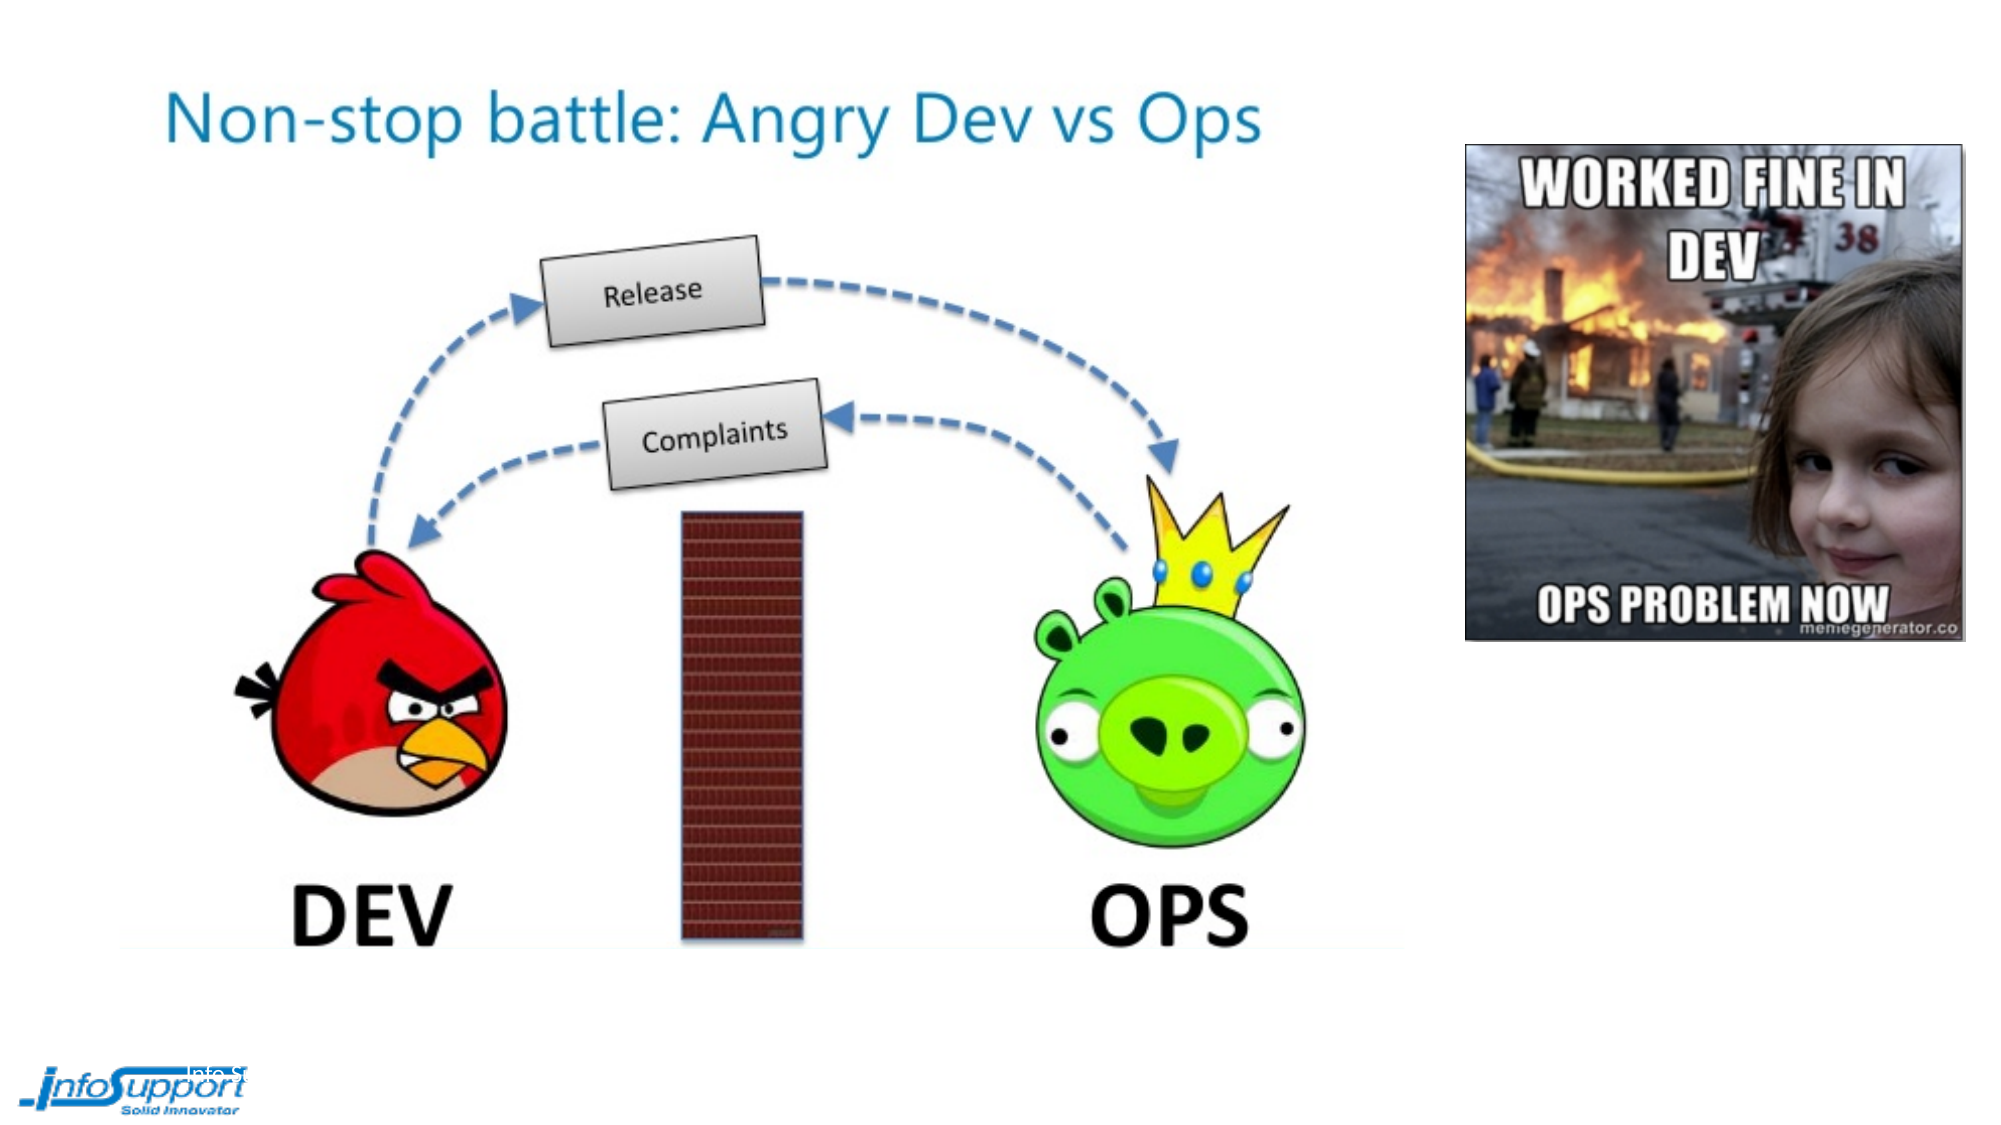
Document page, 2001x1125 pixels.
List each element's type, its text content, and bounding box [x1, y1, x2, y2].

picture [119, 52, 1405, 949]
picture [16, 1103, 250, 1121]
picture [1465, 144, 1966, 642]
footer Info Support | Solid Innovator [0, 1042, 675, 1103]
